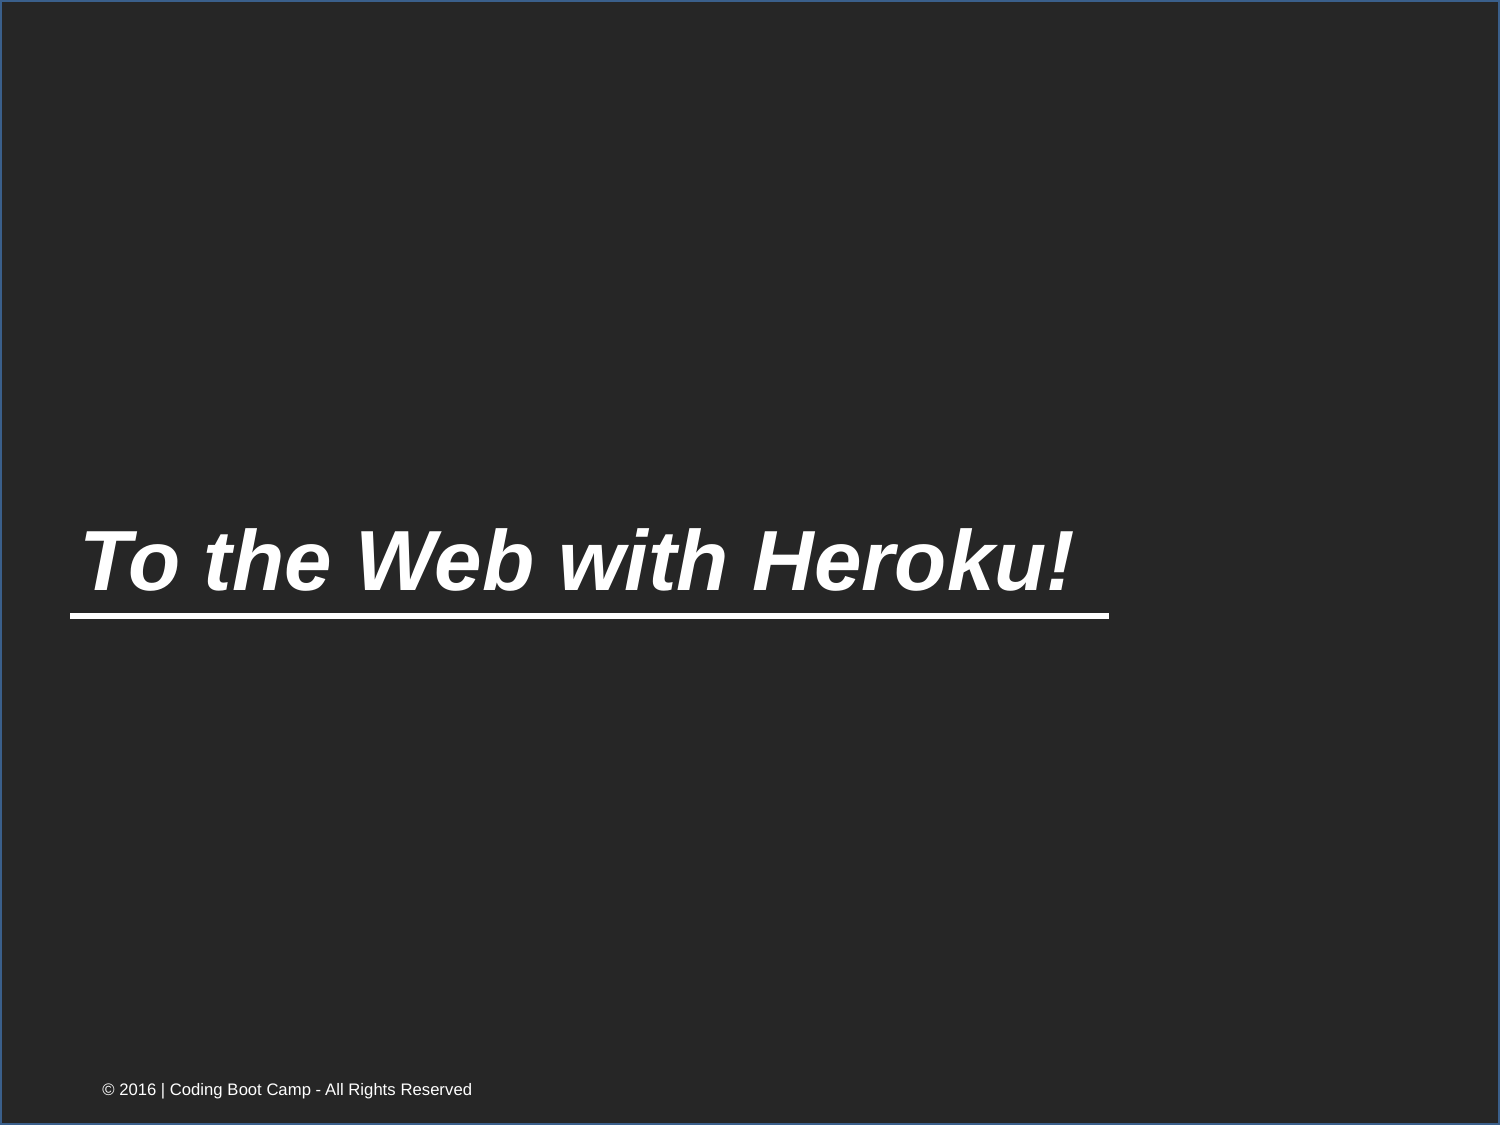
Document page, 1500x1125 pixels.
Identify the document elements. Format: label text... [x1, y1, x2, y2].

title To the Web with Heroku! [64, 484, 1415, 628]
